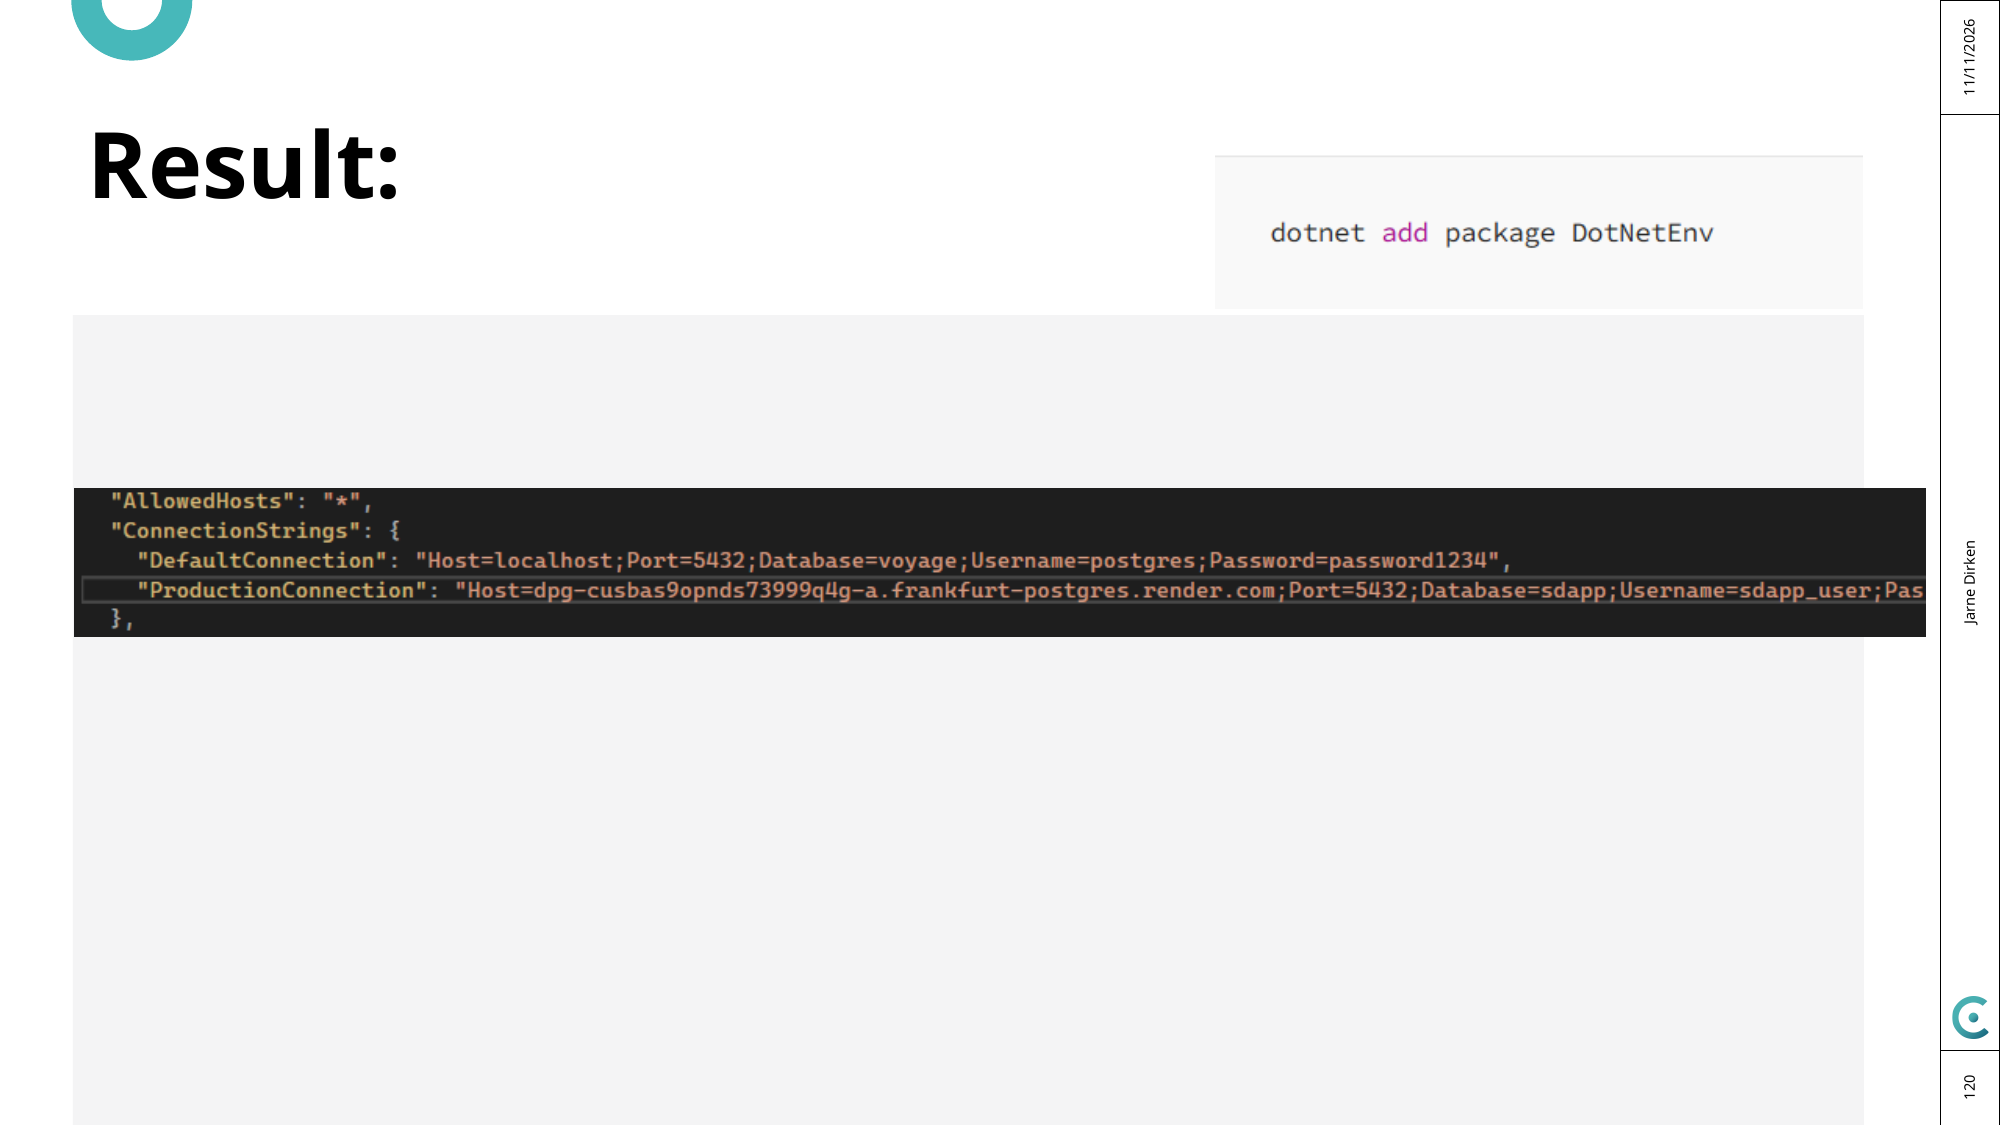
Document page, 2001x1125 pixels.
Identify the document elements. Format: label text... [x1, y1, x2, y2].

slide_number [1940, 0, 2000, 114]
title Result: [72, 59, 1863, 278]
slide_number 120 [1940, 1050, 2000, 1125]
footer Jarne Dirken [1940, 114, 2000, 1050]
picture [74, 488, 1926, 637]
picture [1215, 148, 1863, 310]
